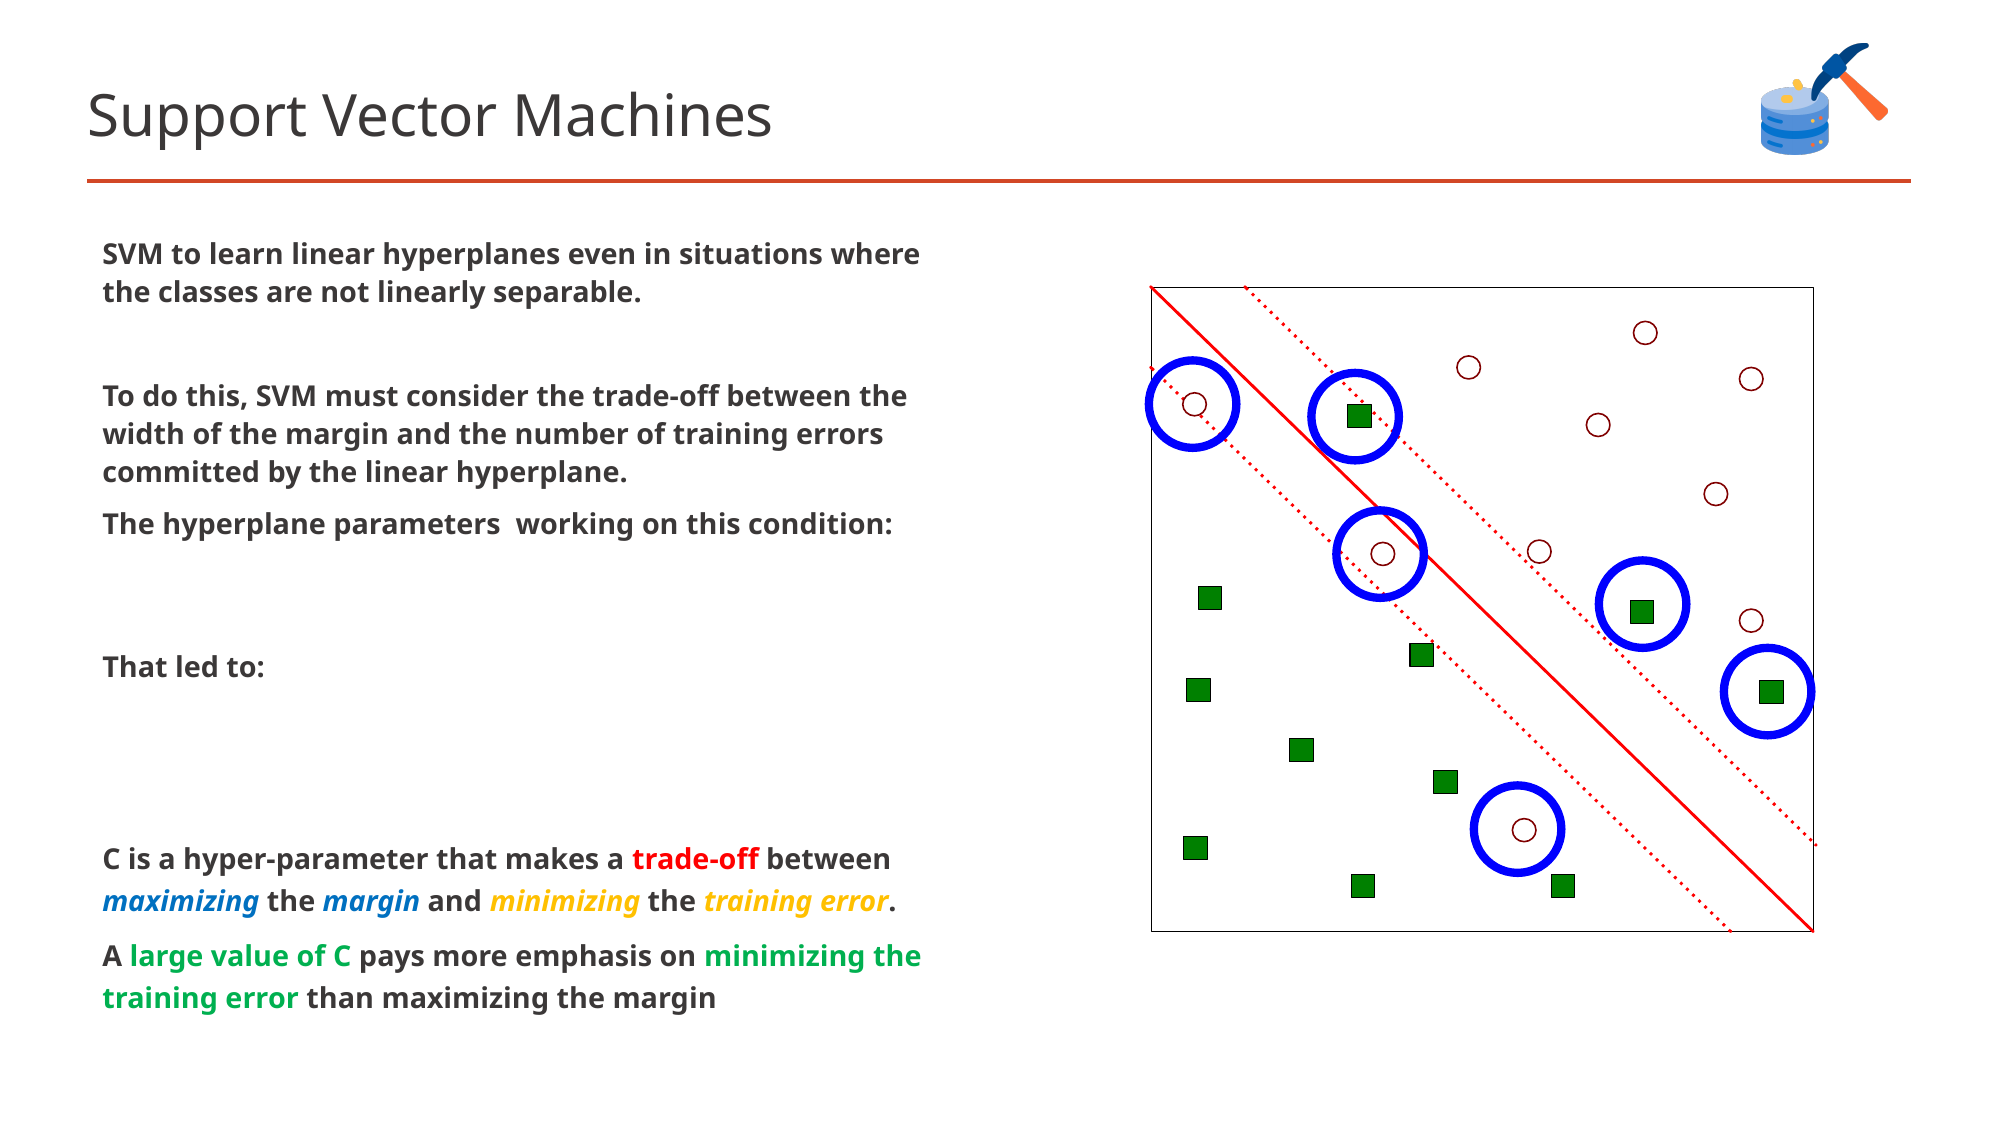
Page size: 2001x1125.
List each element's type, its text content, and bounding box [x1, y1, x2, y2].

title Support Vector Machines [72, 70, 1912, 163]
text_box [1148, 360, 1812, 873]
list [1098, 249, 1874, 982]
picture [1761, 35, 1888, 70]
